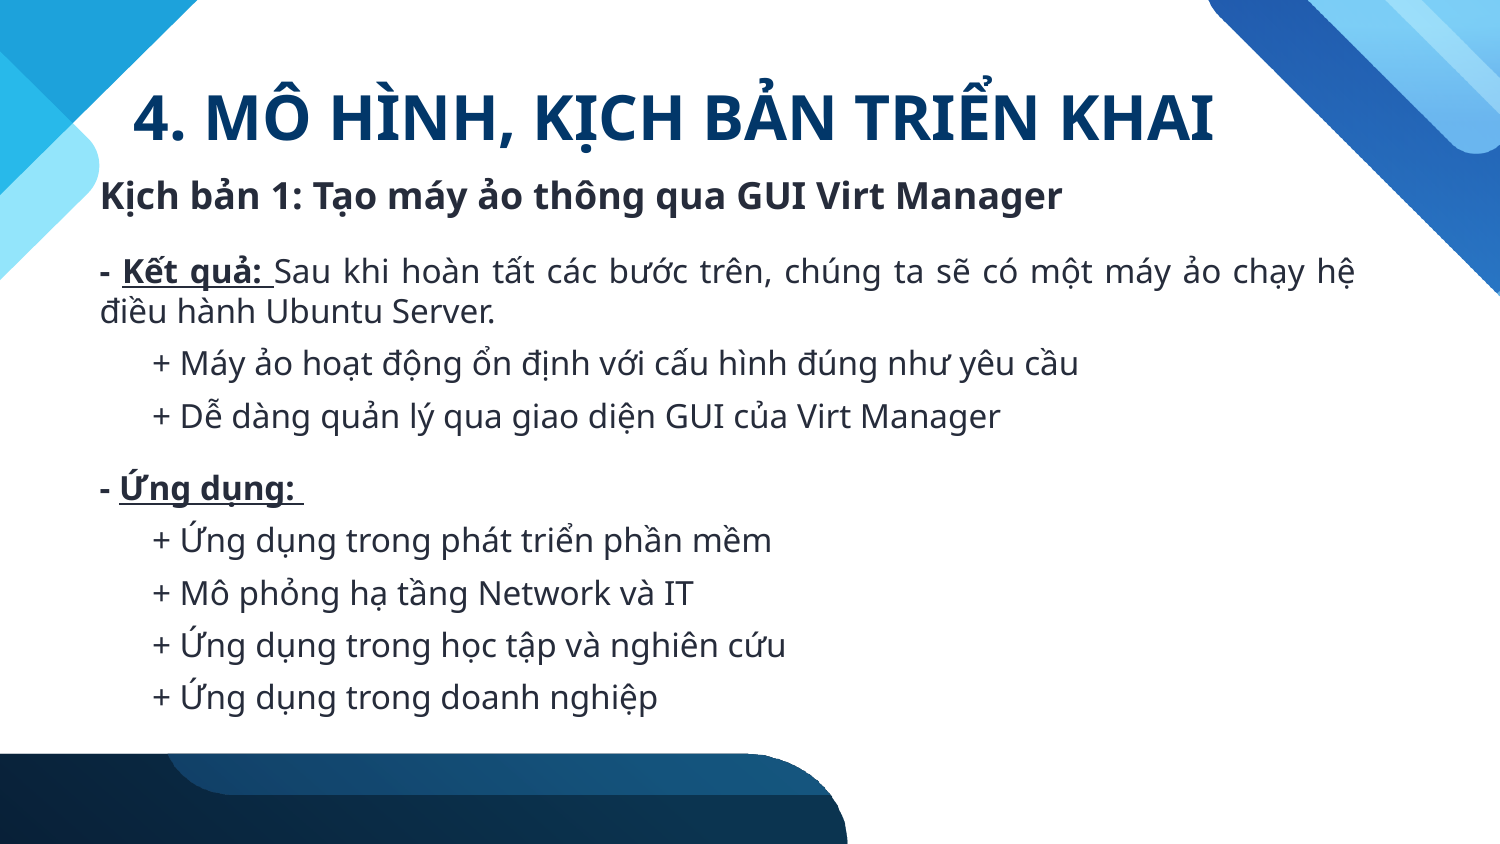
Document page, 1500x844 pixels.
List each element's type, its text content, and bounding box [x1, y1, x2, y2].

subtitle Kịch bản 1: Tạo máy ảo thông qua GUI Virt Manager [84, 156, 1171, 235]
title 4. MÔ HÌNH, KỊCH BẢN TRIỂN KHAI [118, 63, 1171, 156]
text_box - Ứng dụng: + Ứng dụng trong phát triển phần mềm + Mô phỏng hạ tầng Network và IT + Ứng dụng trong học tập và nghiên cứu + Ứng dụng trong doanh nghiệp [84, 451, 1373, 737]
text_box - Kết quả: Sau khi hoàn tất các bước trên, chúng ta sẽ có một máy ảo chạy hệ điều hành Ubuntu Server. + Máy ảo hoạt động ổn định với cấu hình đúng như yêu cầu + Dễ dàng quản lý qua giao diện GUI của Virt Manager [84, 235, 1373, 451]
picture [0, 744, 898, 844]
picture [1176, 0, 1500, 345]
